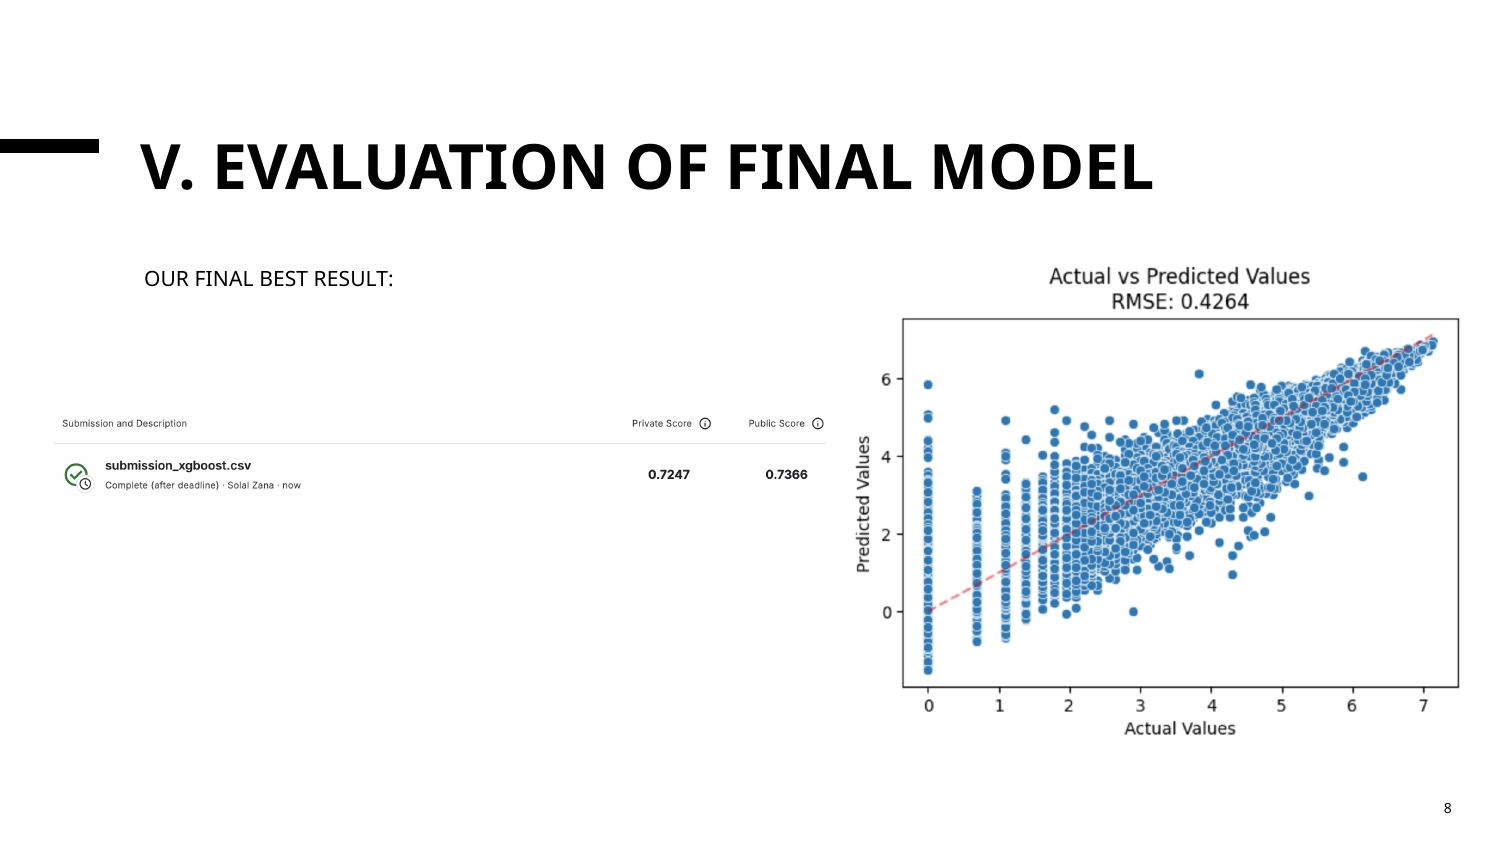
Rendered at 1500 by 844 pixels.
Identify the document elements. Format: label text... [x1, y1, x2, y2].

slide_number 8 [1351, 786, 1467, 832]
text_box OUR FINAL BEST RESULT: [129, 257, 750, 399]
picture [846, 256, 1467, 747]
picture [53, 404, 827, 502]
title V. EVALUATION OF FINAL MODEL [129, 132, 1355, 217]
